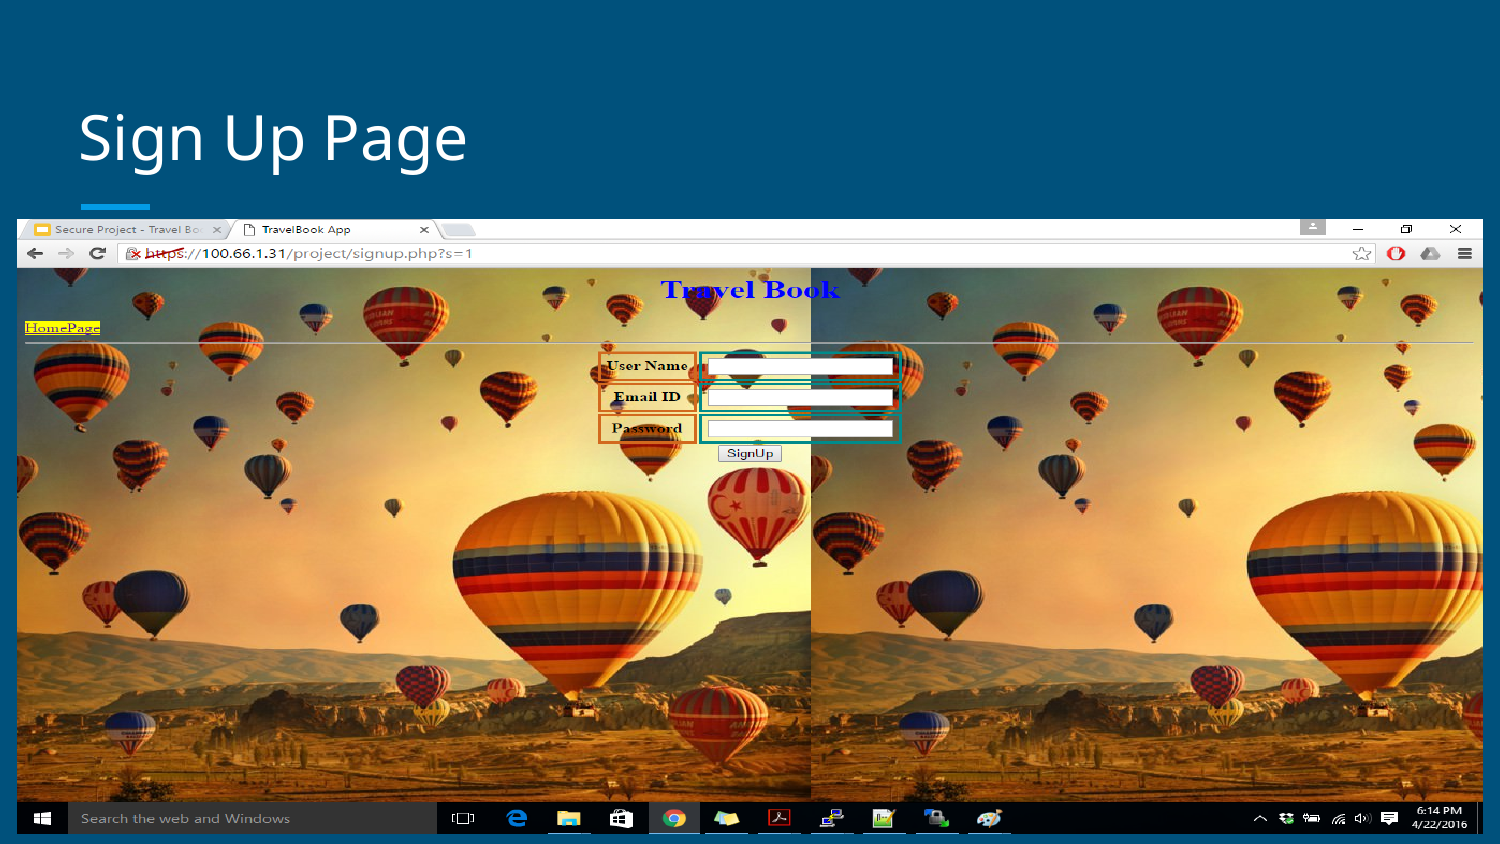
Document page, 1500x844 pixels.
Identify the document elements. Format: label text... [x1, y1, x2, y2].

title Sign Up Page [63, 75, 1437, 188]
picture [18, 220, 1482, 833]
